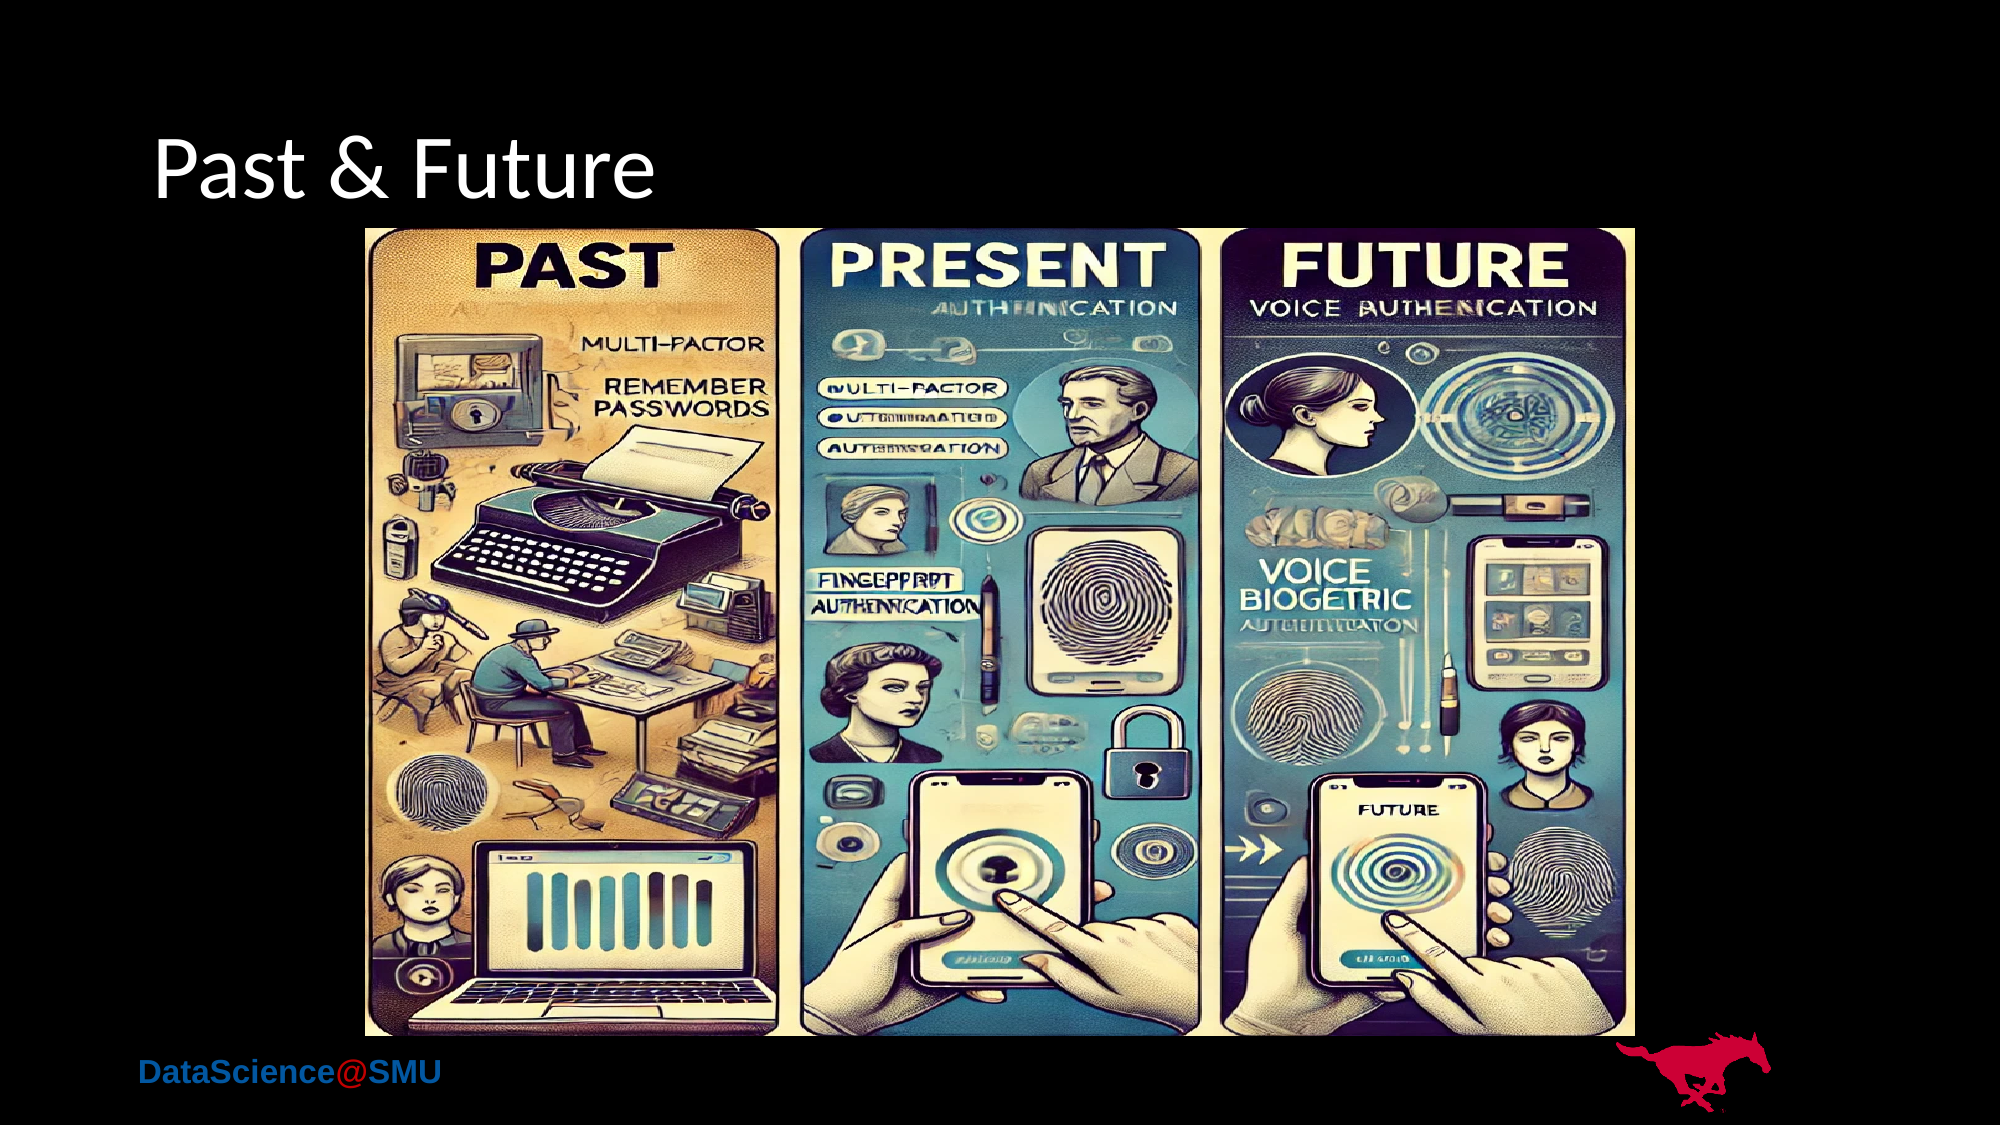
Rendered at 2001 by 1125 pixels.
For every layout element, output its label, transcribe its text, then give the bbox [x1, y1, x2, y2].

title Past & Future [137, 59, 1863, 278]
picture [364, 228, 1771, 1113]
